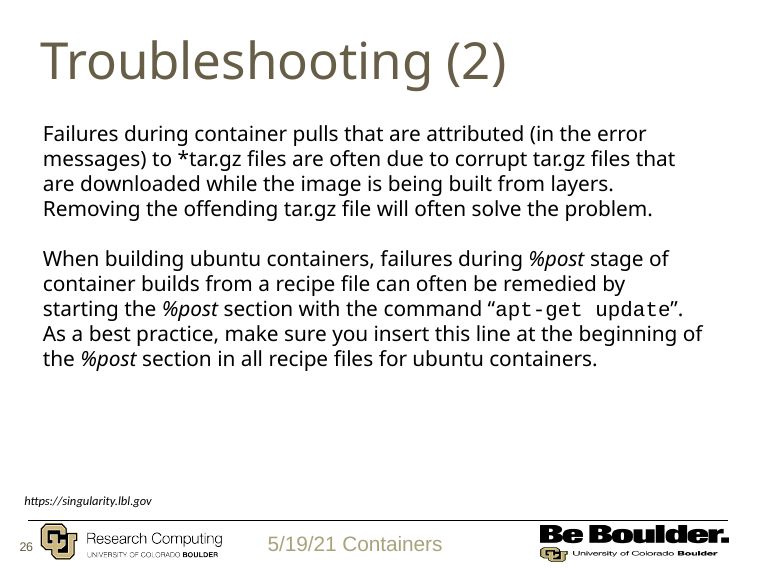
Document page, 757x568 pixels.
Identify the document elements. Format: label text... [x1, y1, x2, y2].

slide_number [265, 530, 489, 556]
text_box Failures during container pulls that are attributed (in the error messages) to *tar.gz files are often due to corrupt tar.gz files that are downloaded while the image is being built from layers. Removing the offending tar.gz file will often solve the problem. When building ubuntu containers, failures during %post stage of container builds from a recipe file can often be remedied by starting the %post section with the command “apt-get update”. As a best practice, make sure you insert this line at the beginning of the %post section in all recipe files for ubuntu containers. [28, 113, 720, 428]
title Troubleshooting (2) [40, 28, 654, 90]
slide_number 26 [15, 539, 35, 562]
picture [540, 525, 729, 562]
text_box https://singularity.lbl.gov [9, 485, 223, 516]
picture [40, 523, 222, 560]
